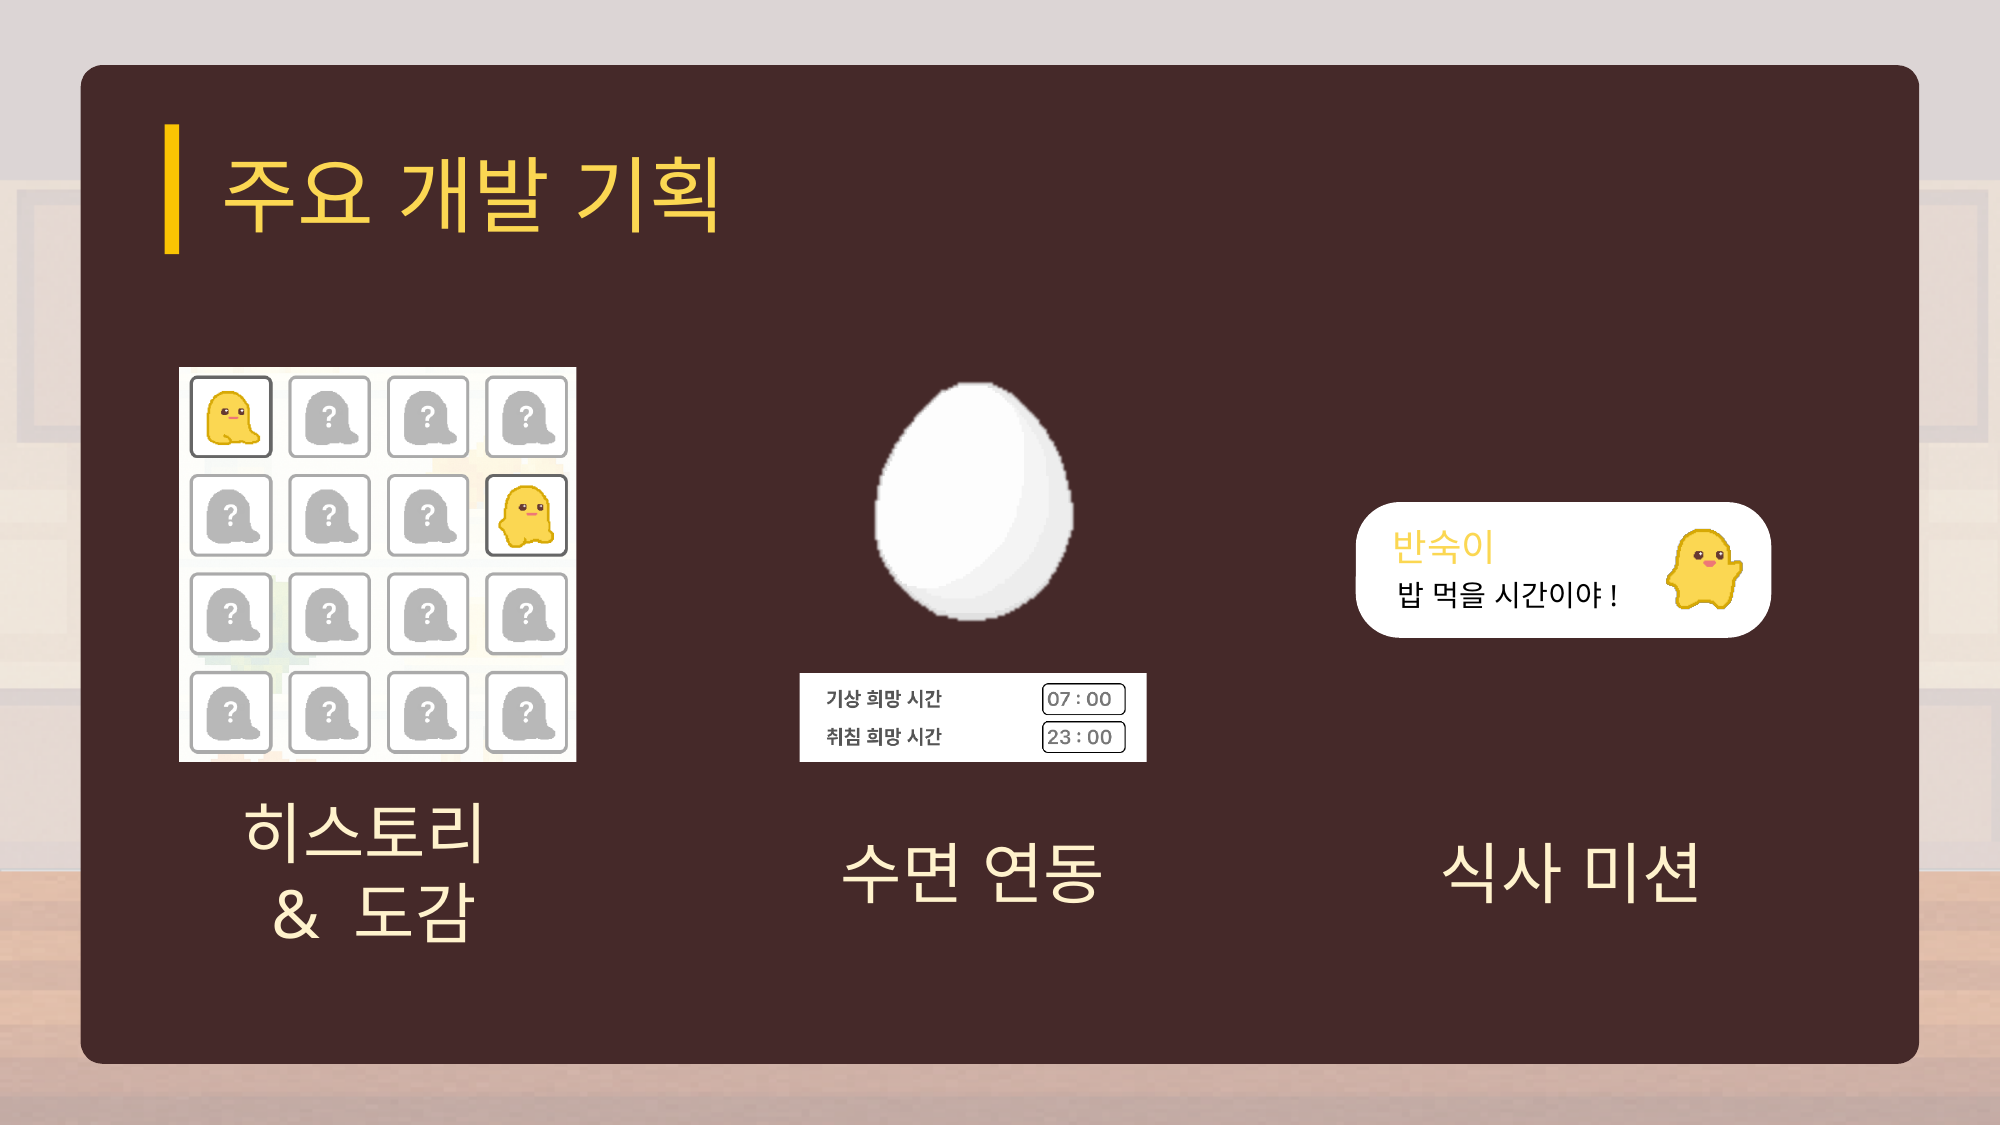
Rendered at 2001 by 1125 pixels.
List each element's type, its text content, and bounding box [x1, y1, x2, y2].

picture [1647, 491, 1783, 626]
text_box [79, 64, 1921, 1065]
text_box 식사 미션 [1326, 810, 1818, 933]
picture [861, 374, 1083, 625]
text_box 반숙이 [1378, 516, 1522, 577]
text_box 히스토리 & 도감 [105, 810, 644, 933]
text_box [1354, 500, 1759, 639]
text_box [164, 123, 180, 255]
text_box 수면 연동 [744, 810, 1202, 933]
picture [179, 367, 577, 762]
picture [799, 673, 1147, 762]
text_box 밥 먹을 시간이야! [1382, 569, 1647, 620]
text_box 주요 개발 기획 [206, 144, 870, 255]
